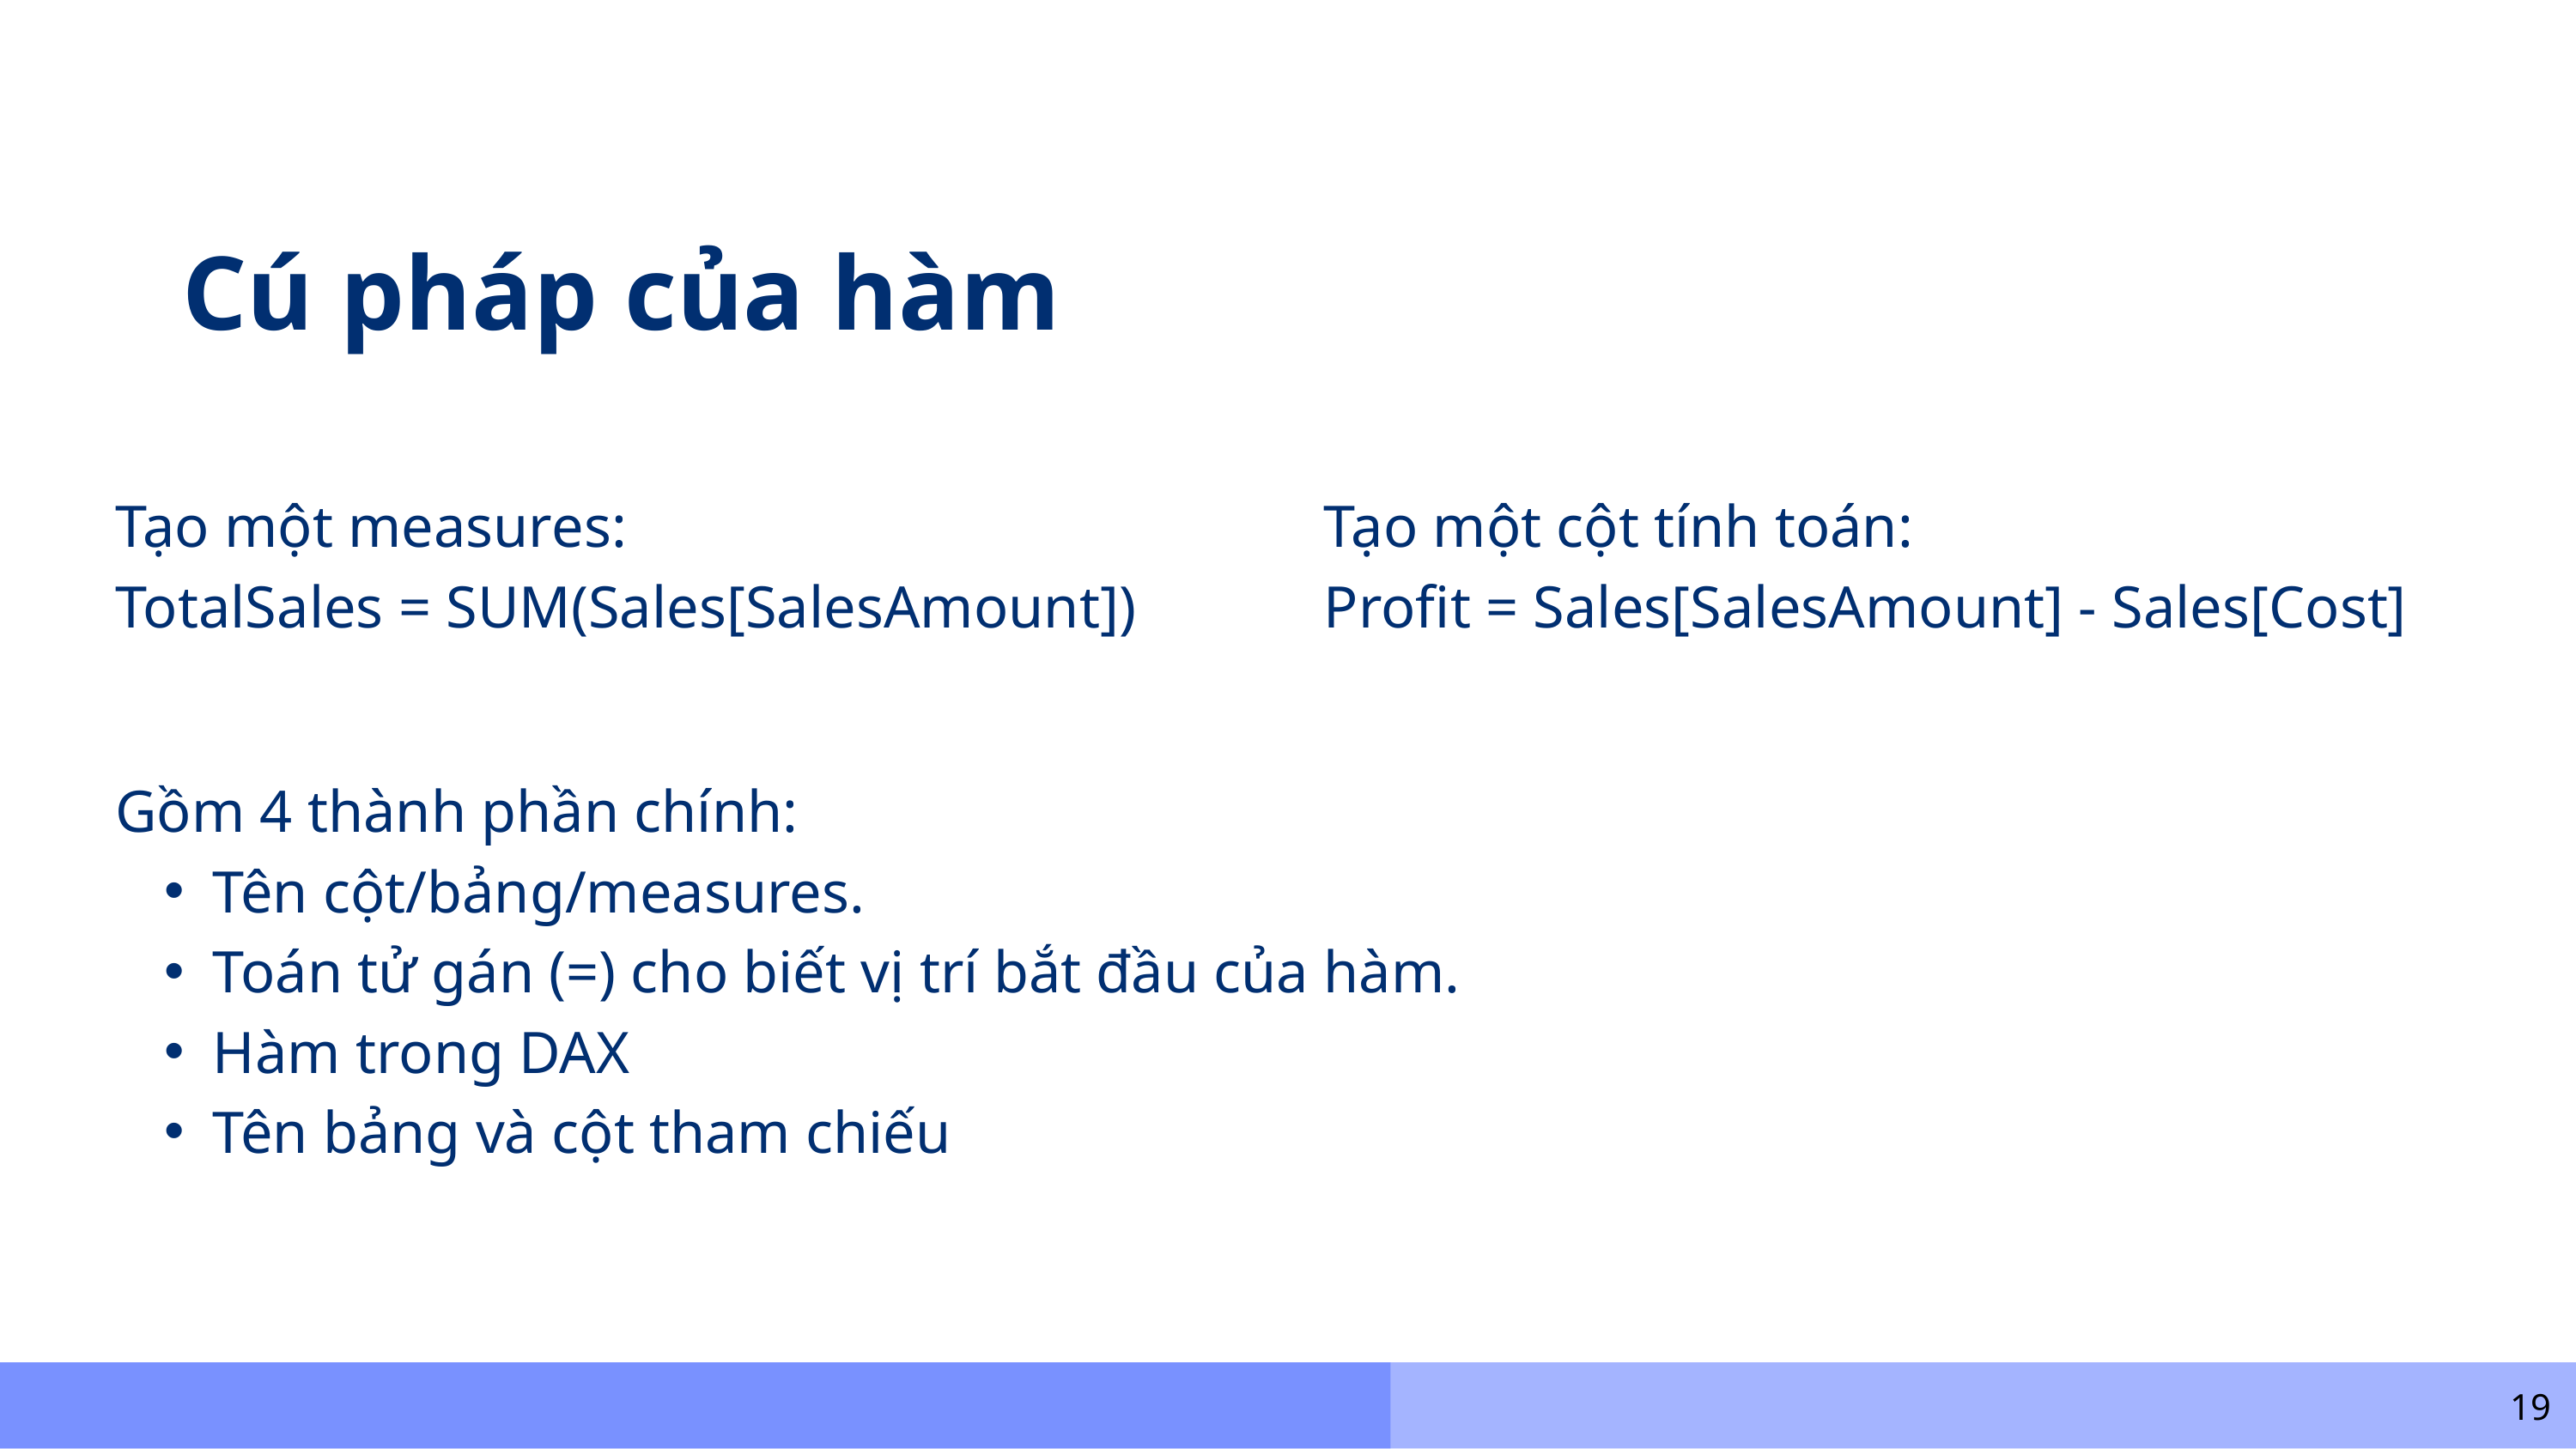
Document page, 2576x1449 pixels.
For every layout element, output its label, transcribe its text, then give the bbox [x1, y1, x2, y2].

text_box Tạo một cột tính toán: Profit = Sales[SalesAmount] - Sales[Cost] [1323, 478, 2576, 719]
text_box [0, 1361, 1391, 1449]
text_box Tạo một measures: TotalSales = SUM(Sales[SalesAmount]) [115, 478, 1323, 719]
text_box Gồm 4 thành phần chính: Tên cột/bảng/measures. Toán tử gán (=) cho biết vị trí bắt đầu của hàm. Hàm trong DAX Tên bảng và cột tham chiếu [115, 763, 1665, 1245]
text_box Cú pháp của hàm [182, 208, 1391, 351]
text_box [1391, 1361, 2576, 1449]
